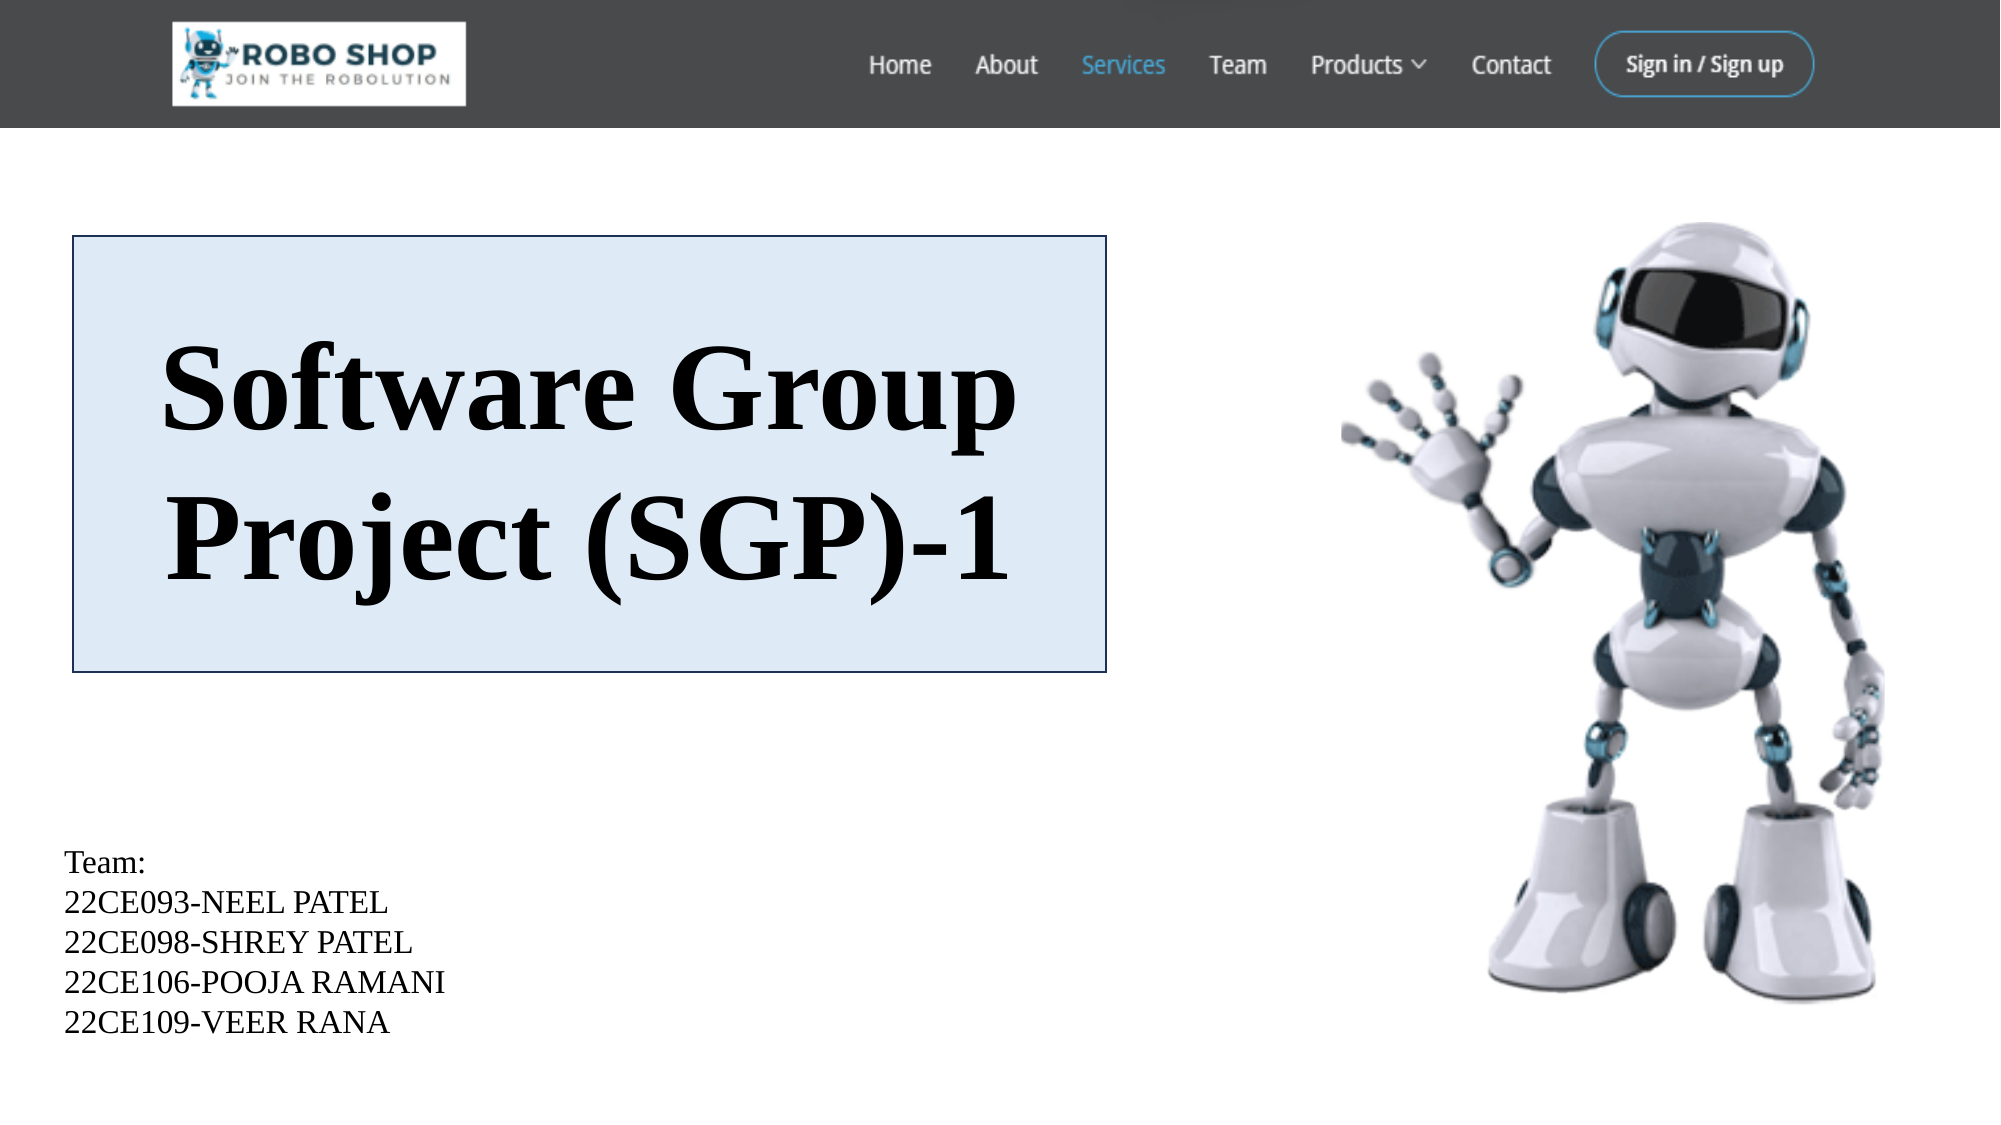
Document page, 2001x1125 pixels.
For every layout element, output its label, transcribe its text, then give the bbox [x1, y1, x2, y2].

picture [0, 0, 2000, 128]
subtitle Team: 22CE093-NEEL PATEL 22CE098-SHREY PATEL 22CE106-POOJA RAMANI 22CE109-VEER RANA [44, 781, 631, 1101]
picture [1341, 222, 1885, 1008]
text_box Software Group Project (SGP)-1 [72, 235, 1107, 673]
